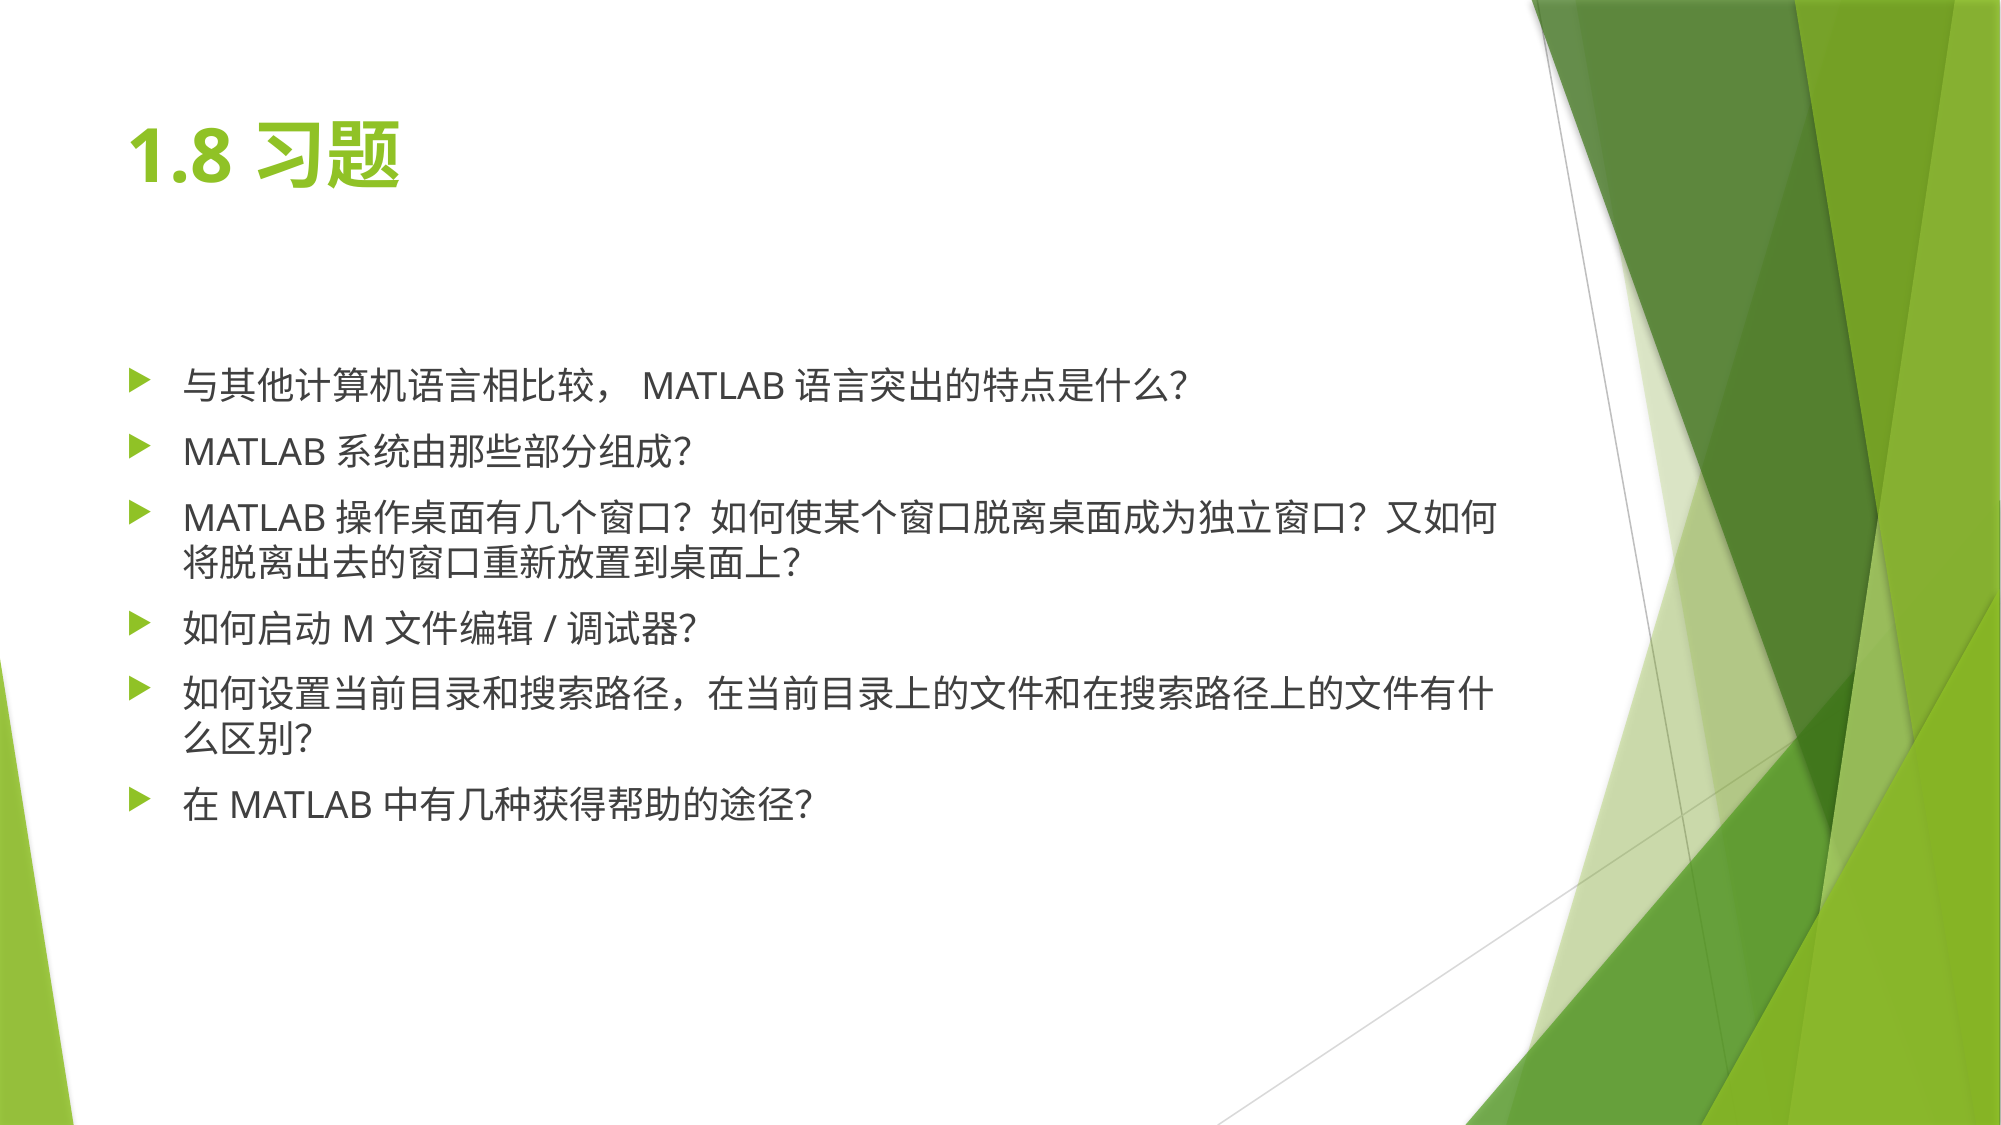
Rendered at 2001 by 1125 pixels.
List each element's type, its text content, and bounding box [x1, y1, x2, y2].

title 1.8习题 [110, 99, 1522, 317]
list 与其他计算机语言相比较，MATLAB语言突出的特点是什么？ MATLAB系统由那些部分组成？ MATLAB操作桌面有几个窗口？如何使某个窗口脱离桌面成为独立窗口？又如何将脱离出去的窗口重新放置到桌面上？ 如何启动M文件编辑/调试器？ 如何设置当前目录和搜索路径，在当前目录上的文件和在搜索路径上的文件有什么区别？ 在MATLAB中有几种获得帮助的途径？ [110, 354, 1522, 992]
